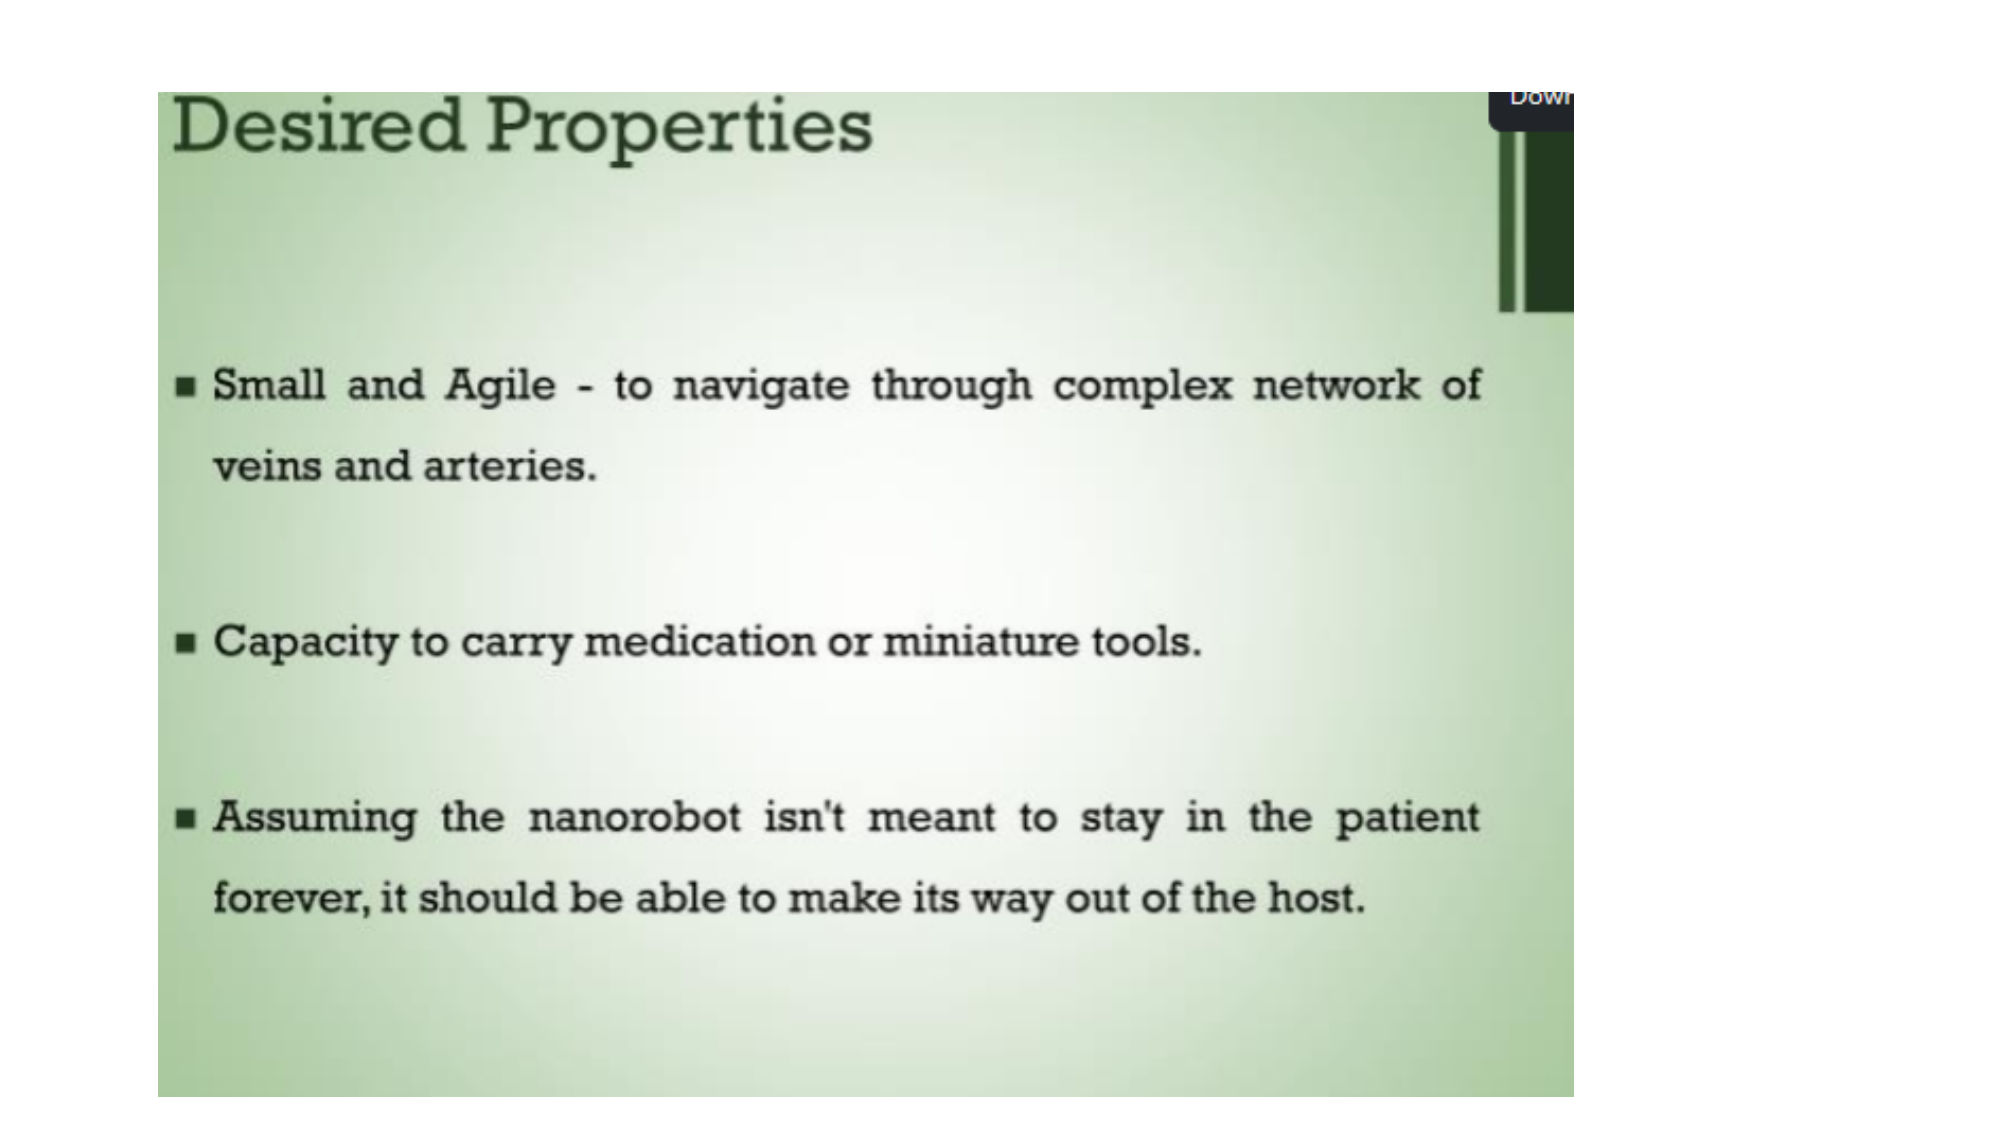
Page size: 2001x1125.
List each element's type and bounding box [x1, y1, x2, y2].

list [158, 92, 1574, 1097]
